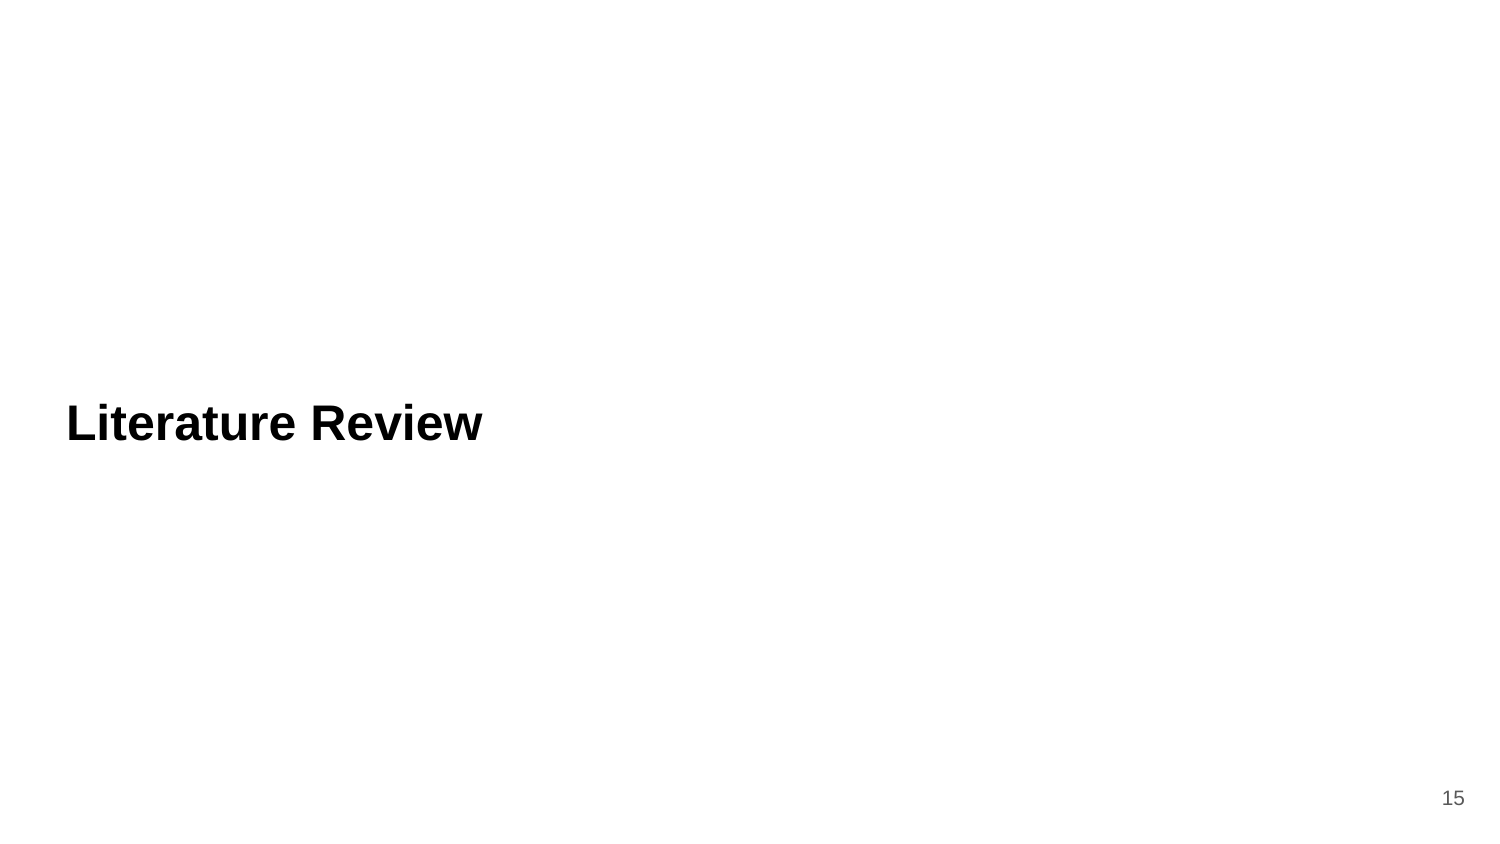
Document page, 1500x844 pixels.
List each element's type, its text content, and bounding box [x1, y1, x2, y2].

slide_number 15 [1389, 764, 1480, 830]
title Literature Review [51, 374, 1449, 469]
